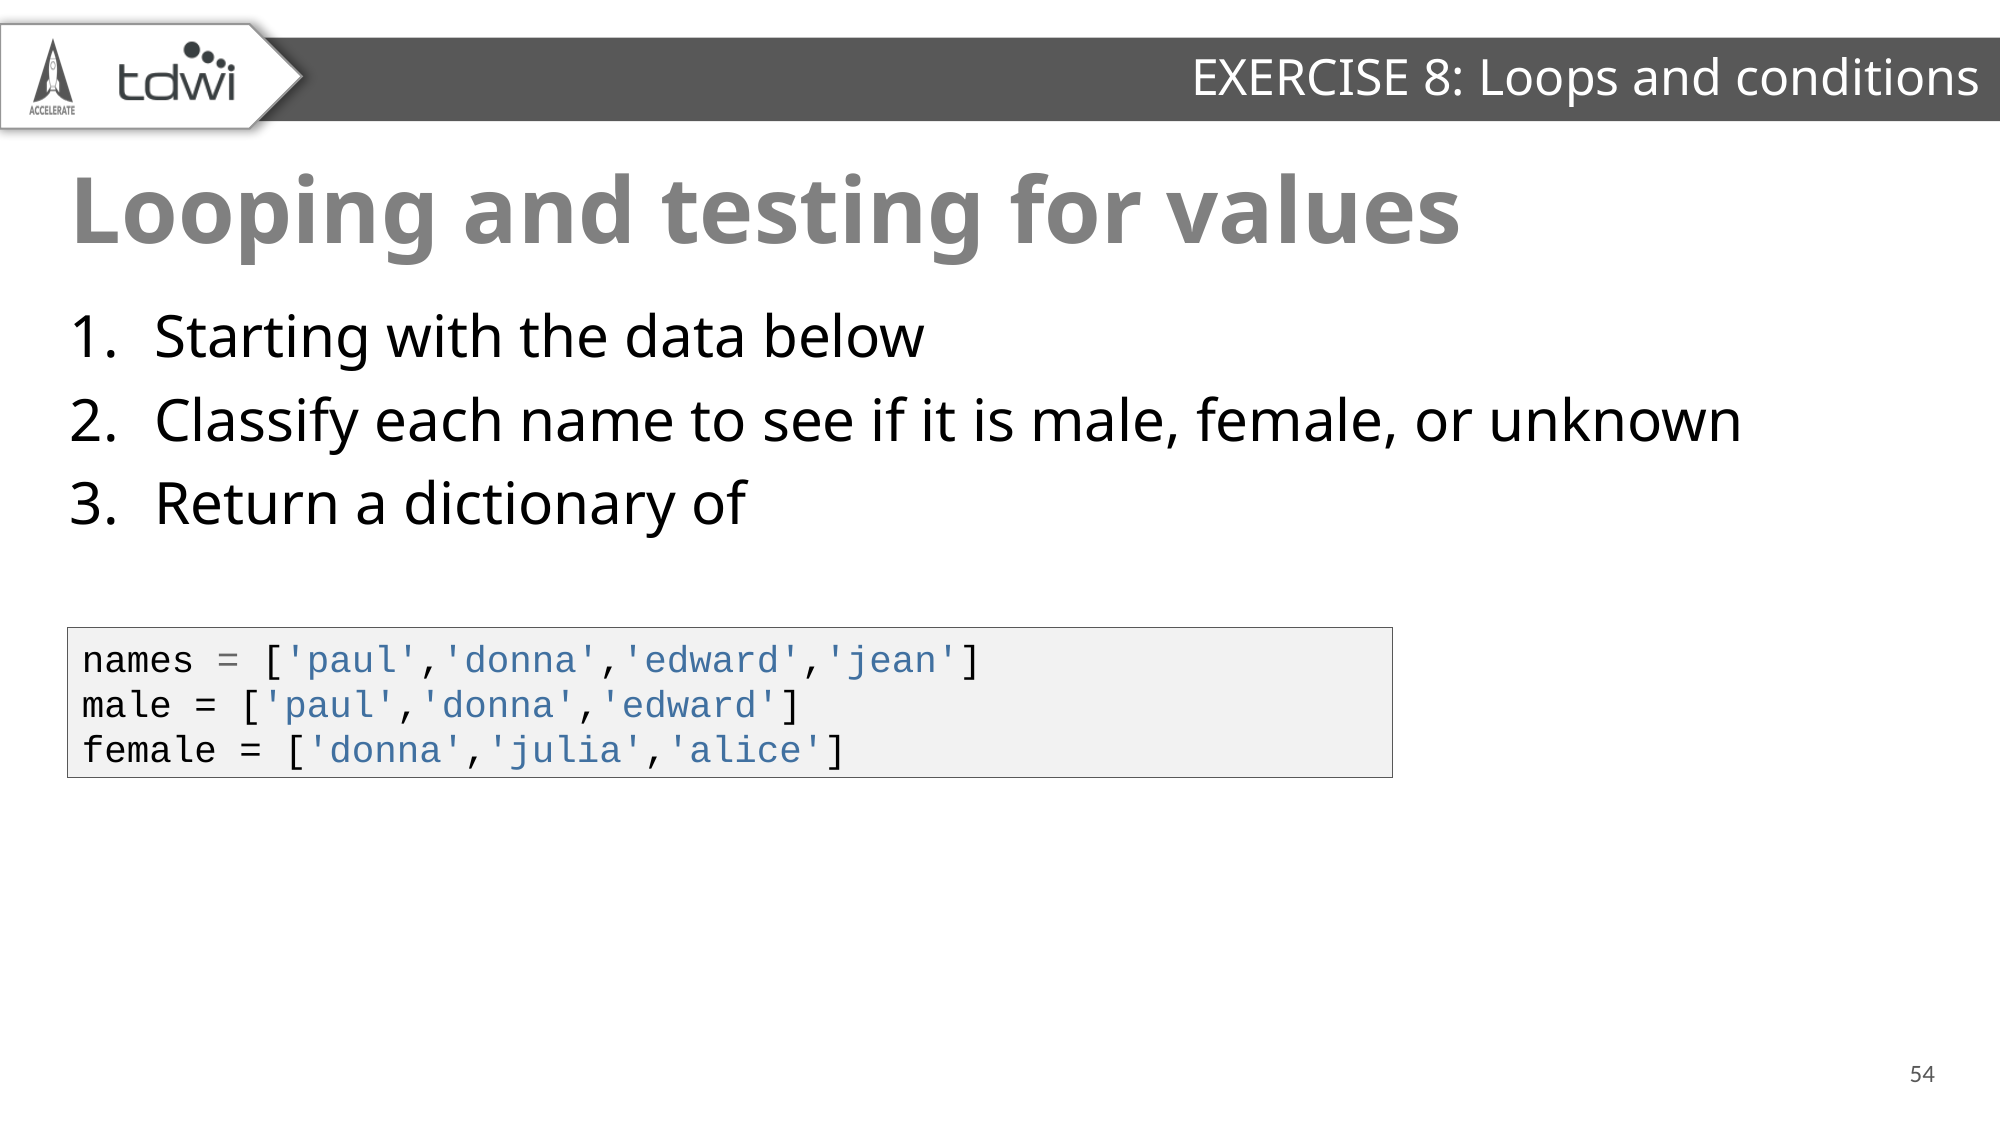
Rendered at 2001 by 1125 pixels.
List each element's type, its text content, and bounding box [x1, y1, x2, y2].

picture [115, 35, 239, 108]
title Looping and testing for values [54, 150, 1950, 278]
slide_number 54 [1500, 1042, 1950, 1103]
list EXERCISE 8: Loops and conditions [729, 44, 1997, 113]
text_box names = ['paul','donna','edward','jean'] male = ['paul','donna','edward'] female = ['donna','julia','alice'] [67, 627, 1393, 778]
list Starting with the data below Classify each name to see if it is male, female, or unknown Return a dictionary of [54, 299, 1950, 1014]
